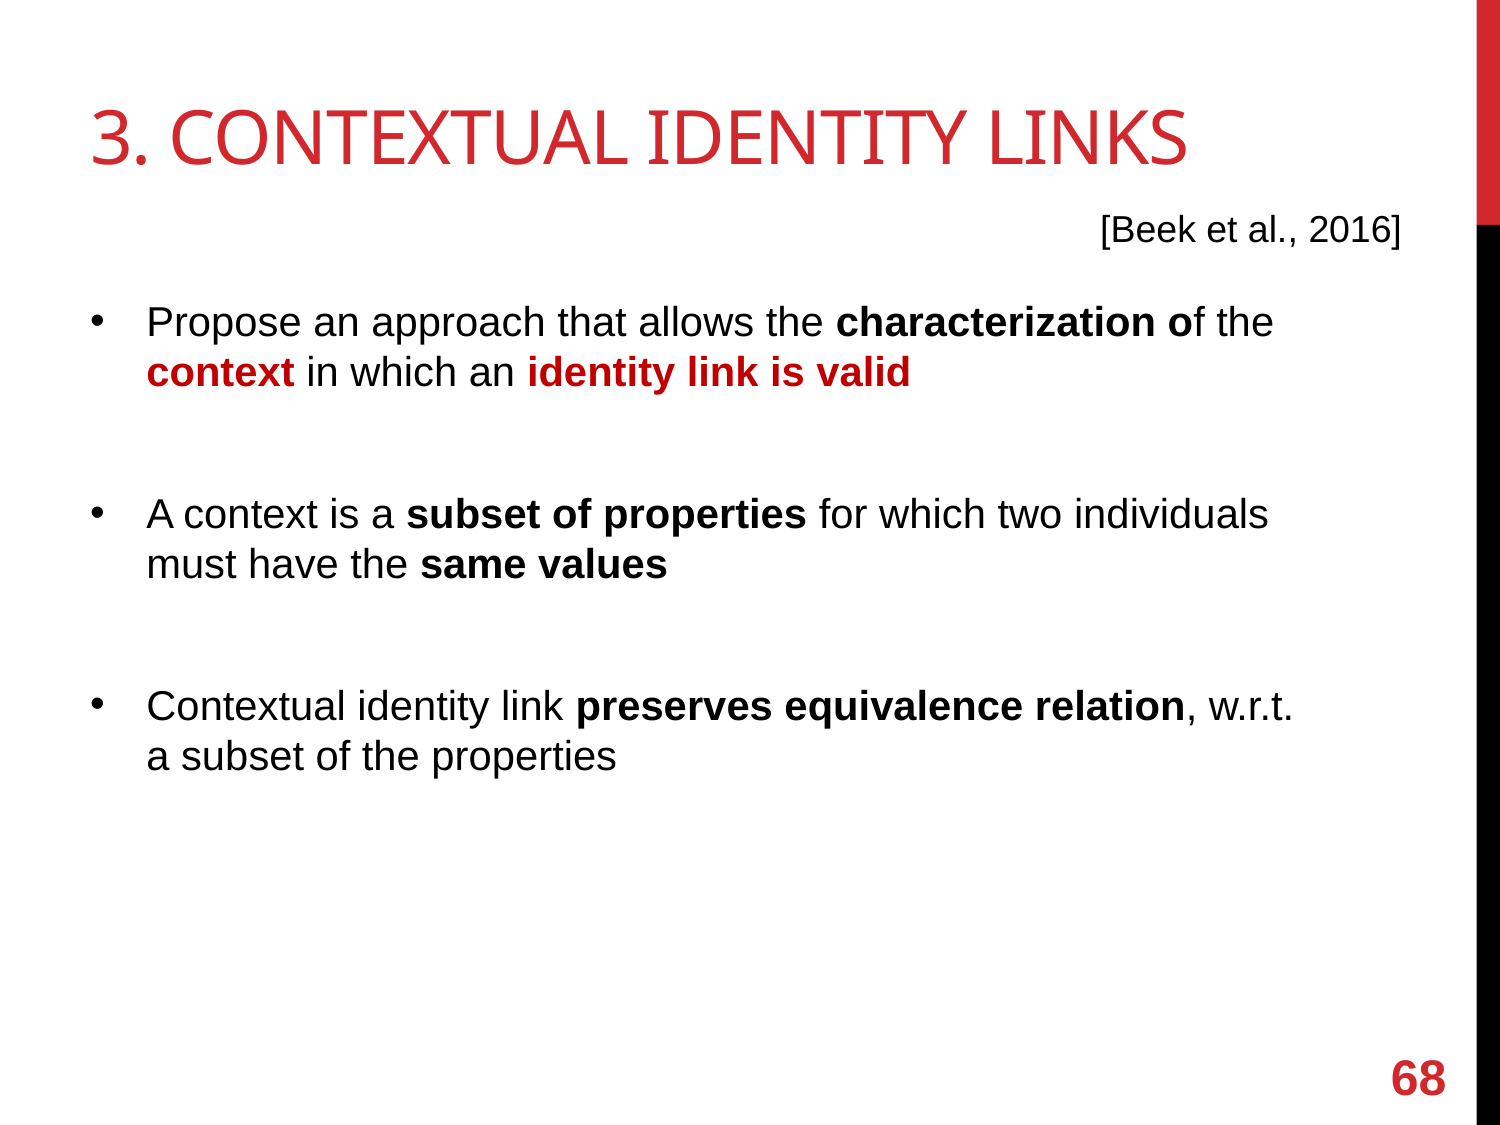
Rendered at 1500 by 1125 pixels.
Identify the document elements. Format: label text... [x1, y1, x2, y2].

title 3. contextual identity links [75, 52, 1357, 278]
list Propose an approach that allows the characterization of the context in which an identity link is valid A context is a subset of properties for which two individuals must have the same values Contextual identity link preserves equivalence relation, w.r.t. a subset of the properties [1035, 287, 1325, 1005]
slide_number 68 [1375, 1045, 1500, 1106]
text_box [Beek et al., 2016] [1085, 197, 1422, 258]
text_box [50, 222, 1035, 1034]
